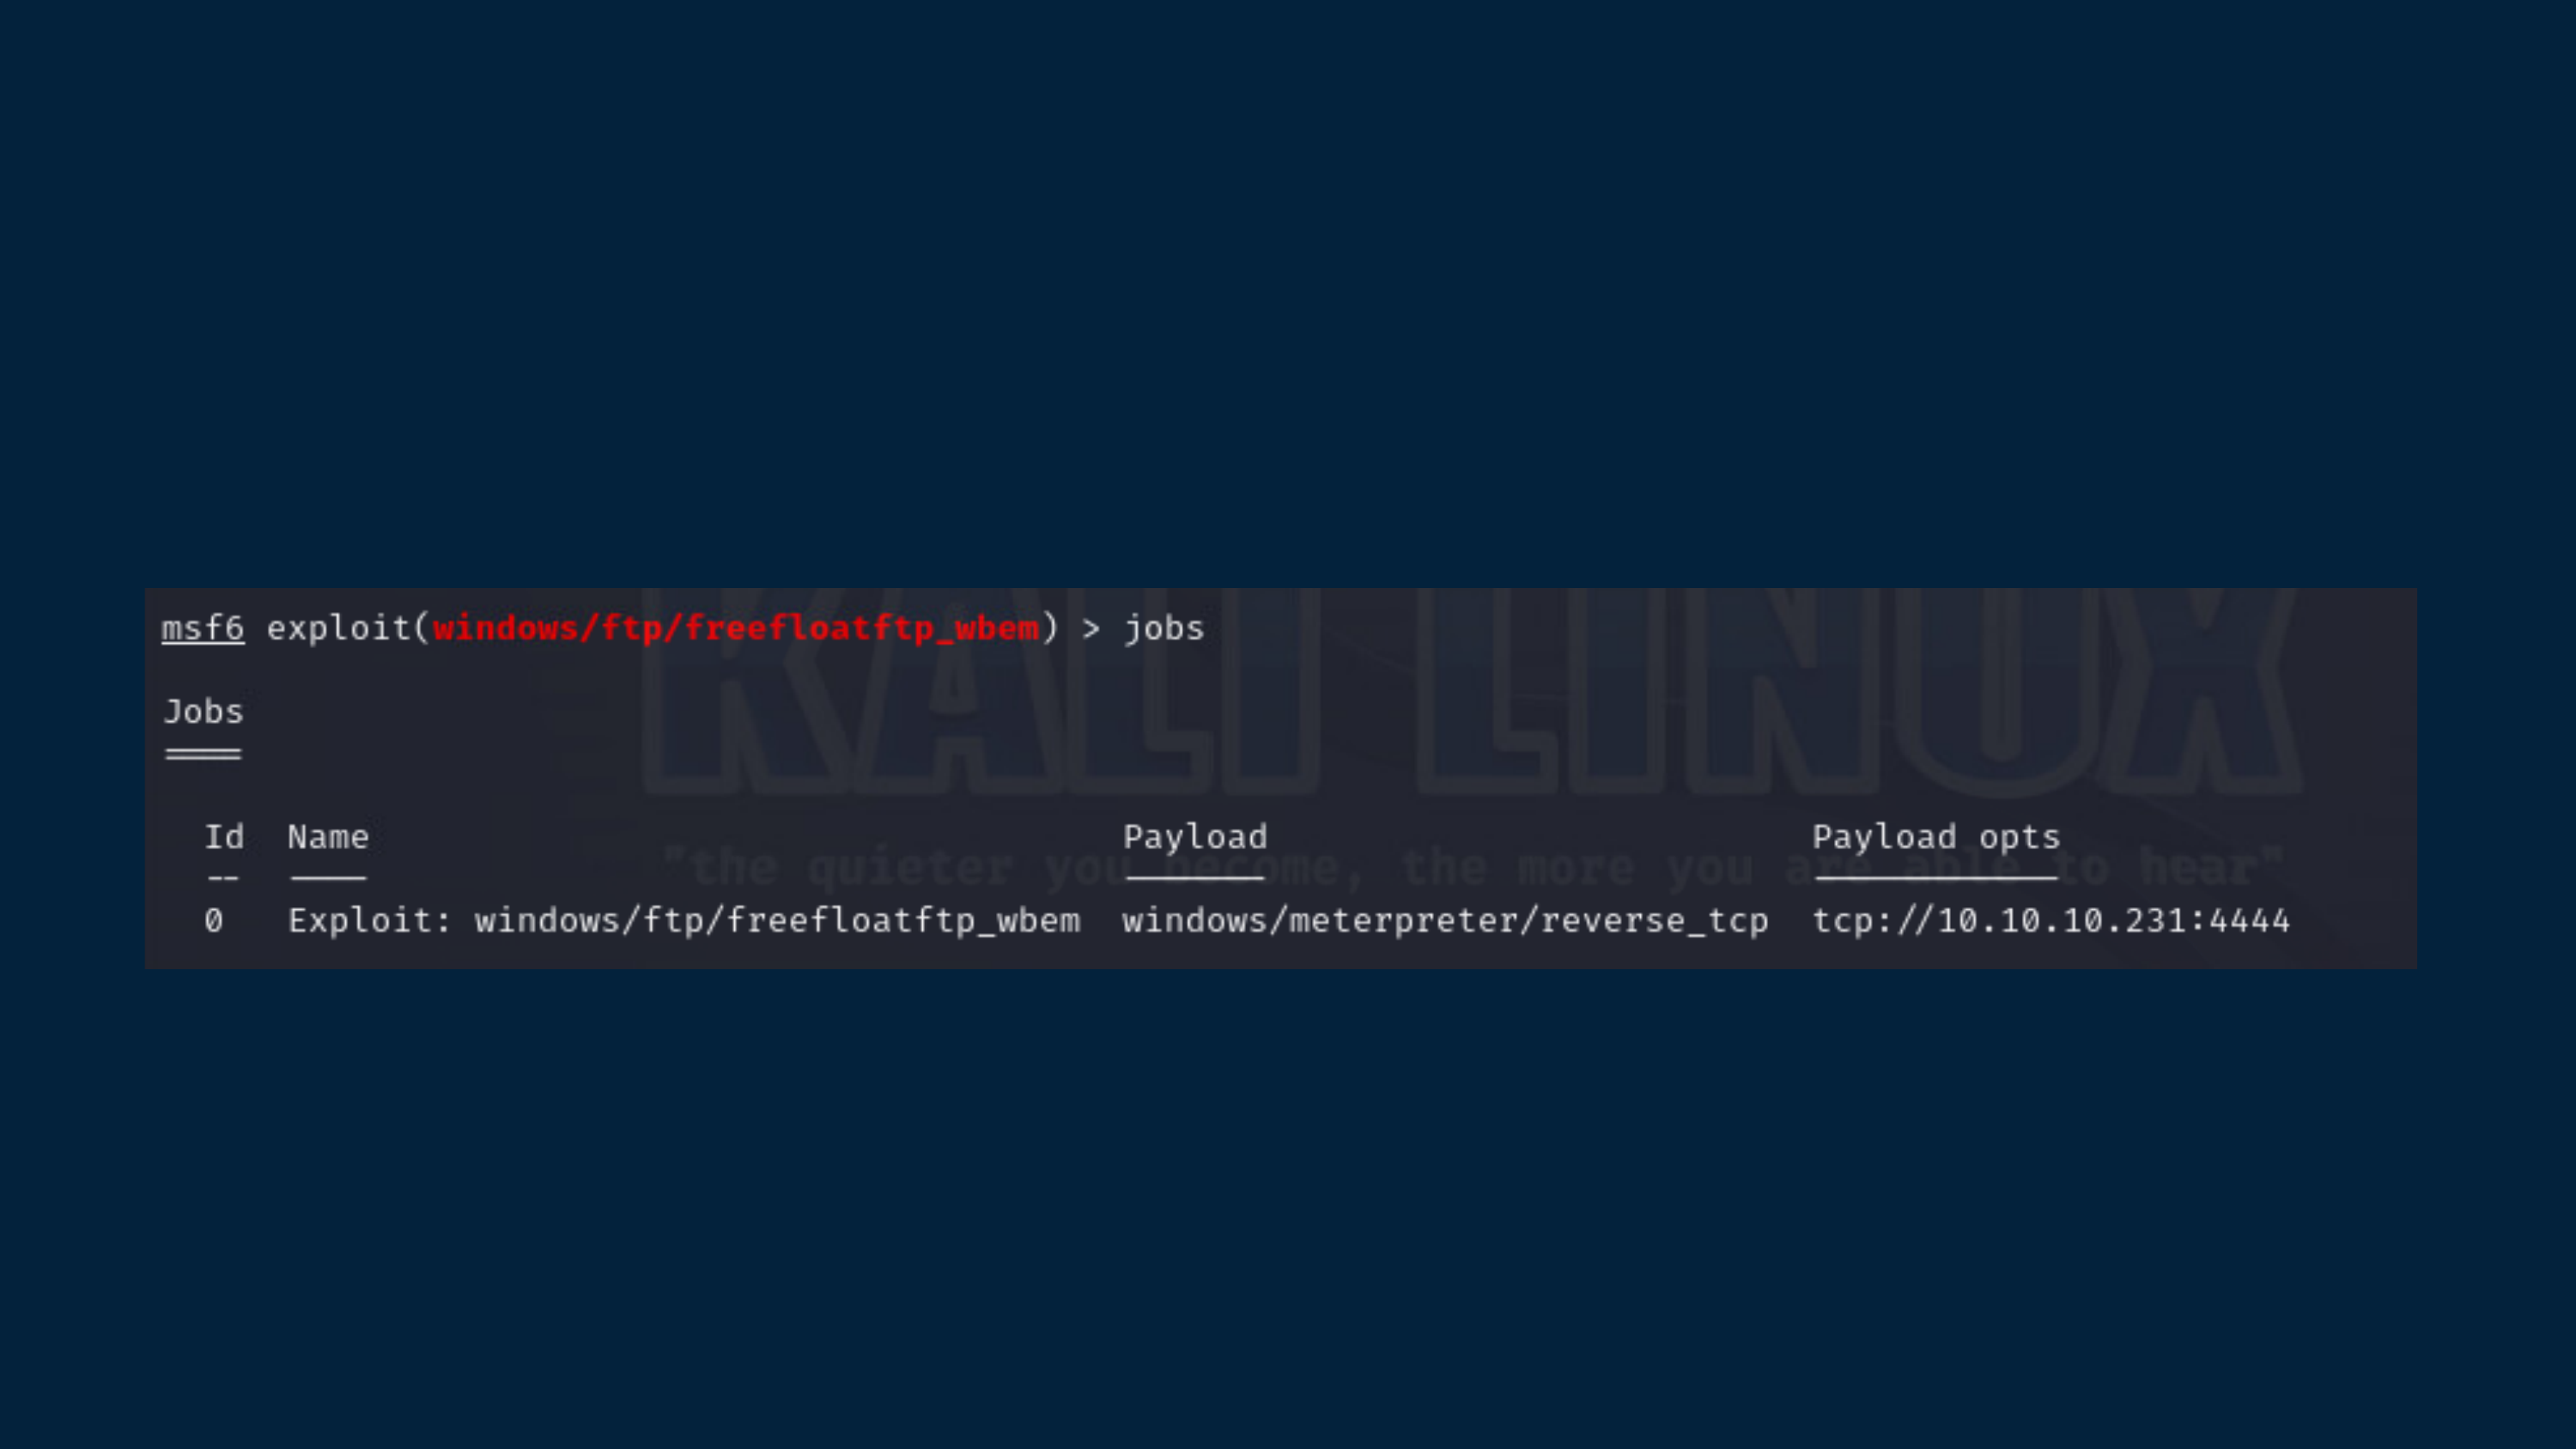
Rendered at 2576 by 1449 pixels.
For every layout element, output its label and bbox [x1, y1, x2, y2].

text_box [144, 588, 2418, 969]
